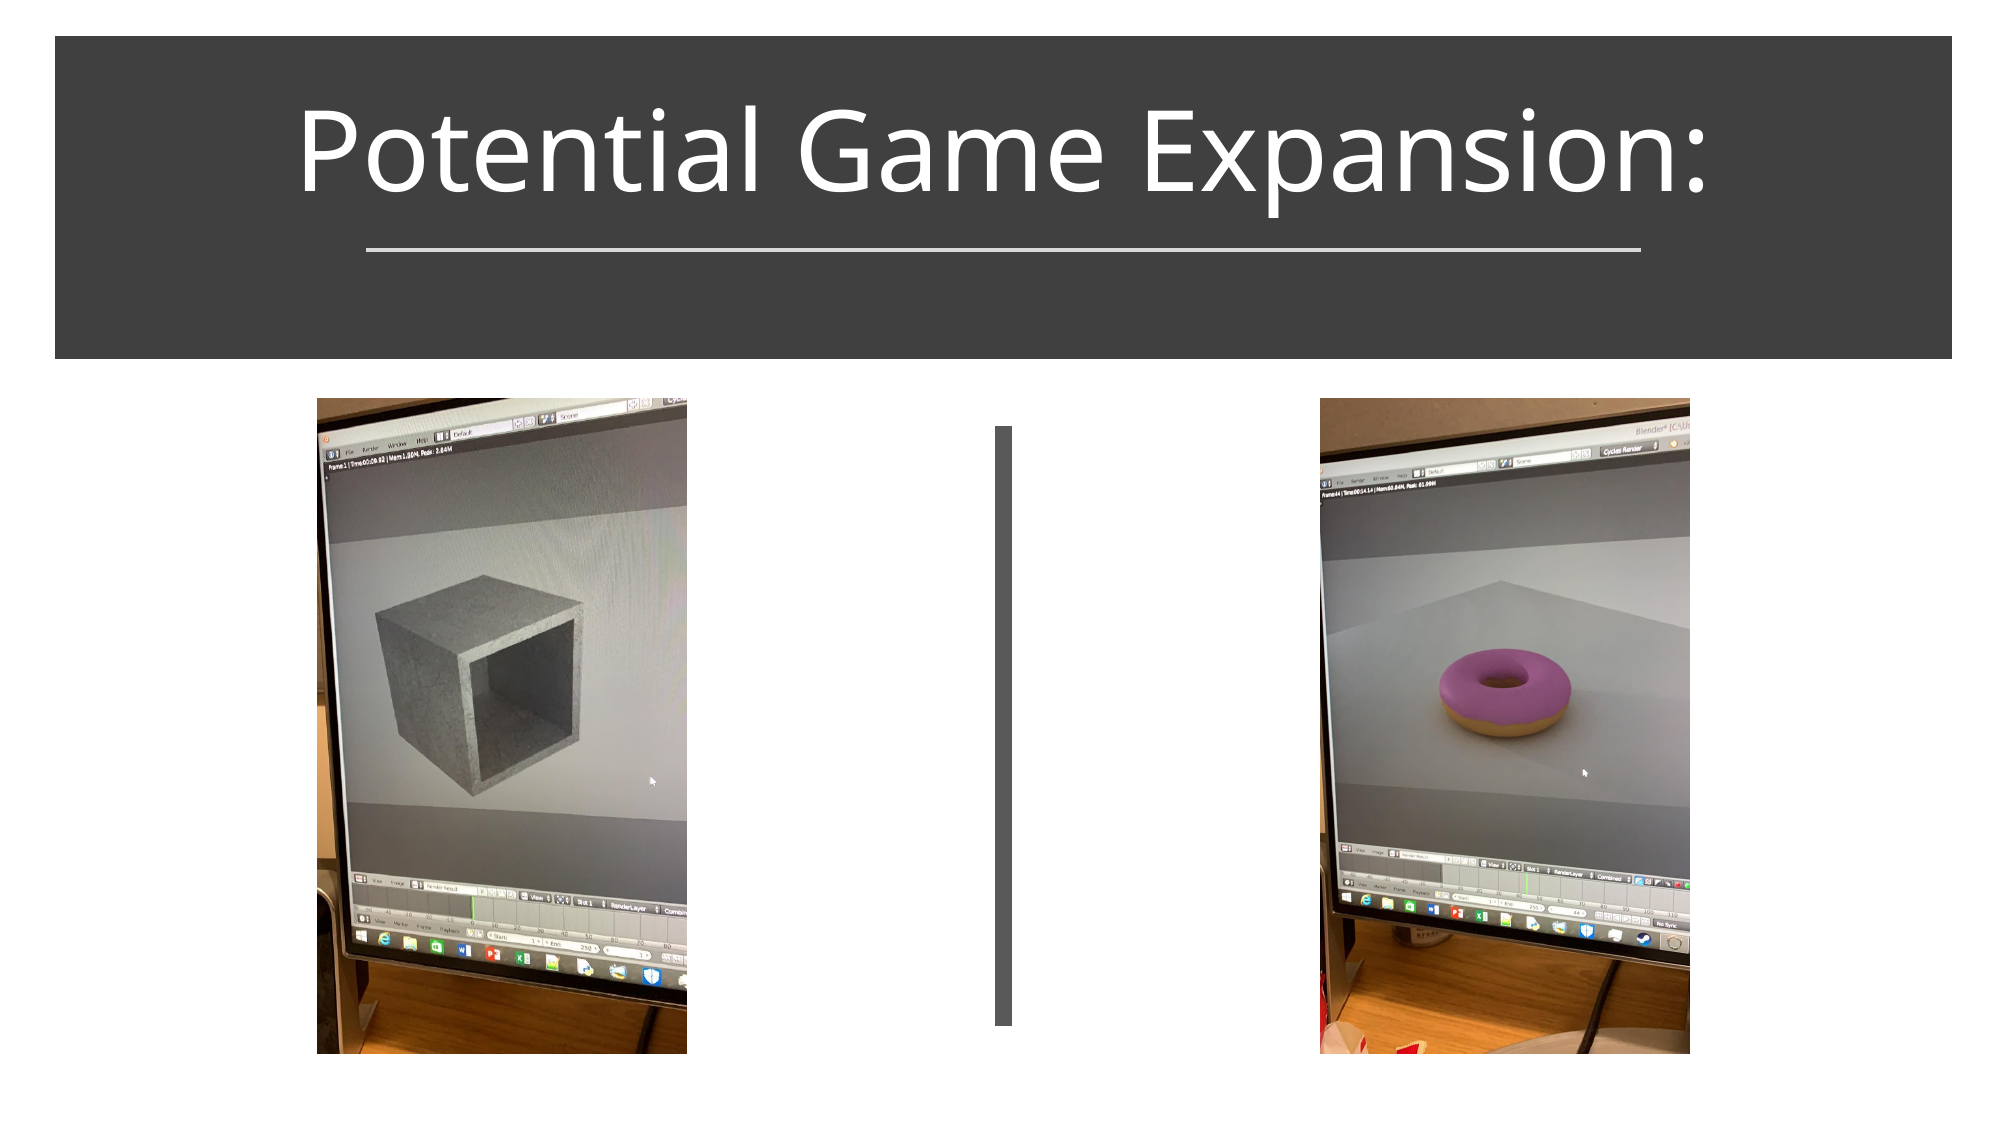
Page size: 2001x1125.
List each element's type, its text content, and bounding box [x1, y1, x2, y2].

picture [317, 398, 687, 1054]
text_box [64, 45, 1942, 350]
picture [1320, 398, 1690, 1054]
title Potential Game Expansion: [89, 71, 1917, 224]
